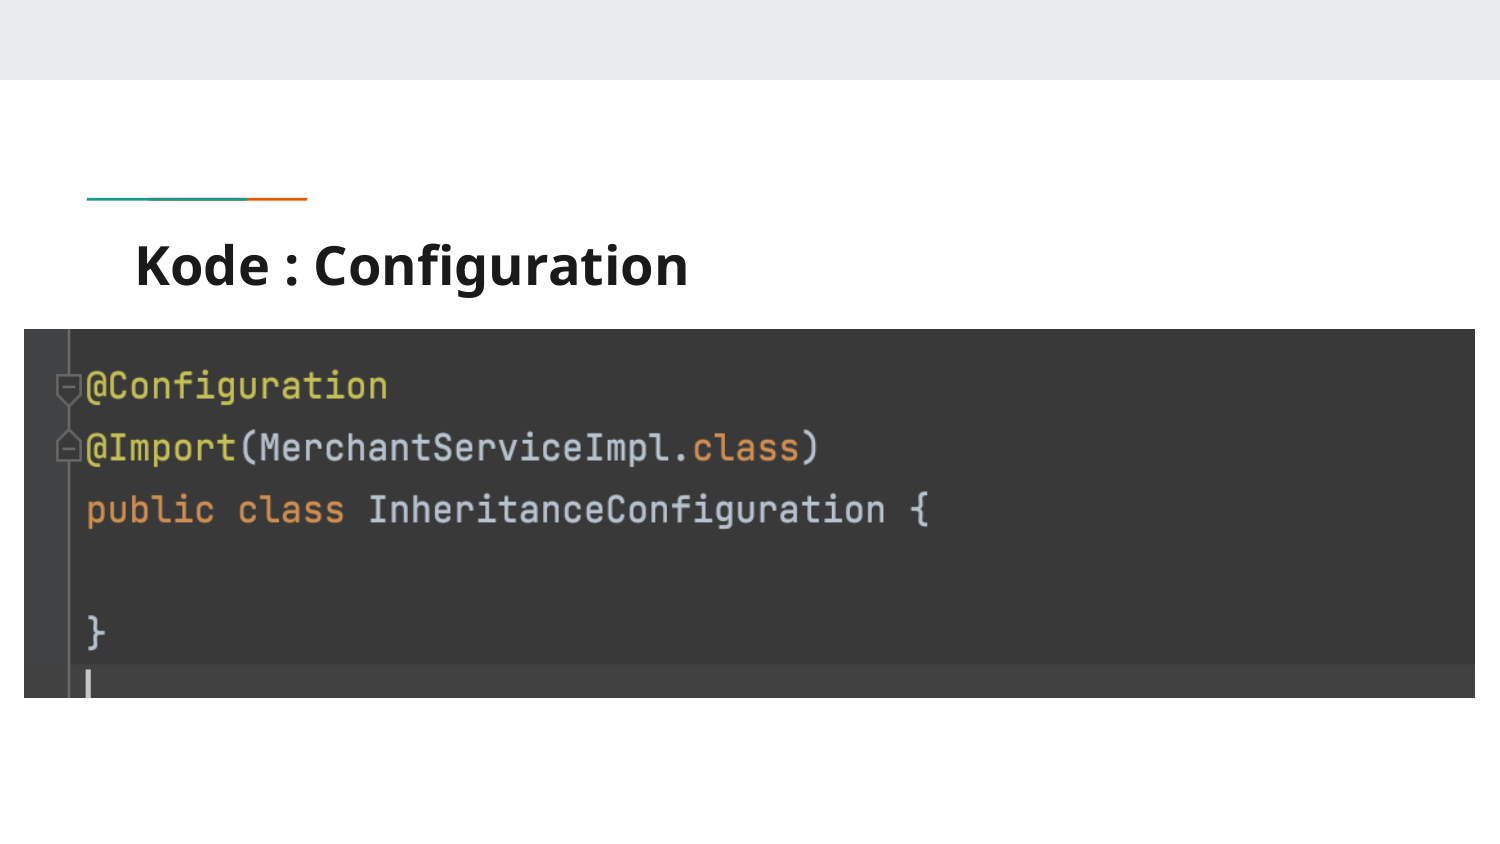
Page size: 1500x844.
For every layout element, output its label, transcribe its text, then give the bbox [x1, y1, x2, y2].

title Kode : Configuration [119, 216, 1381, 305]
picture [24, 328, 1476, 698]
